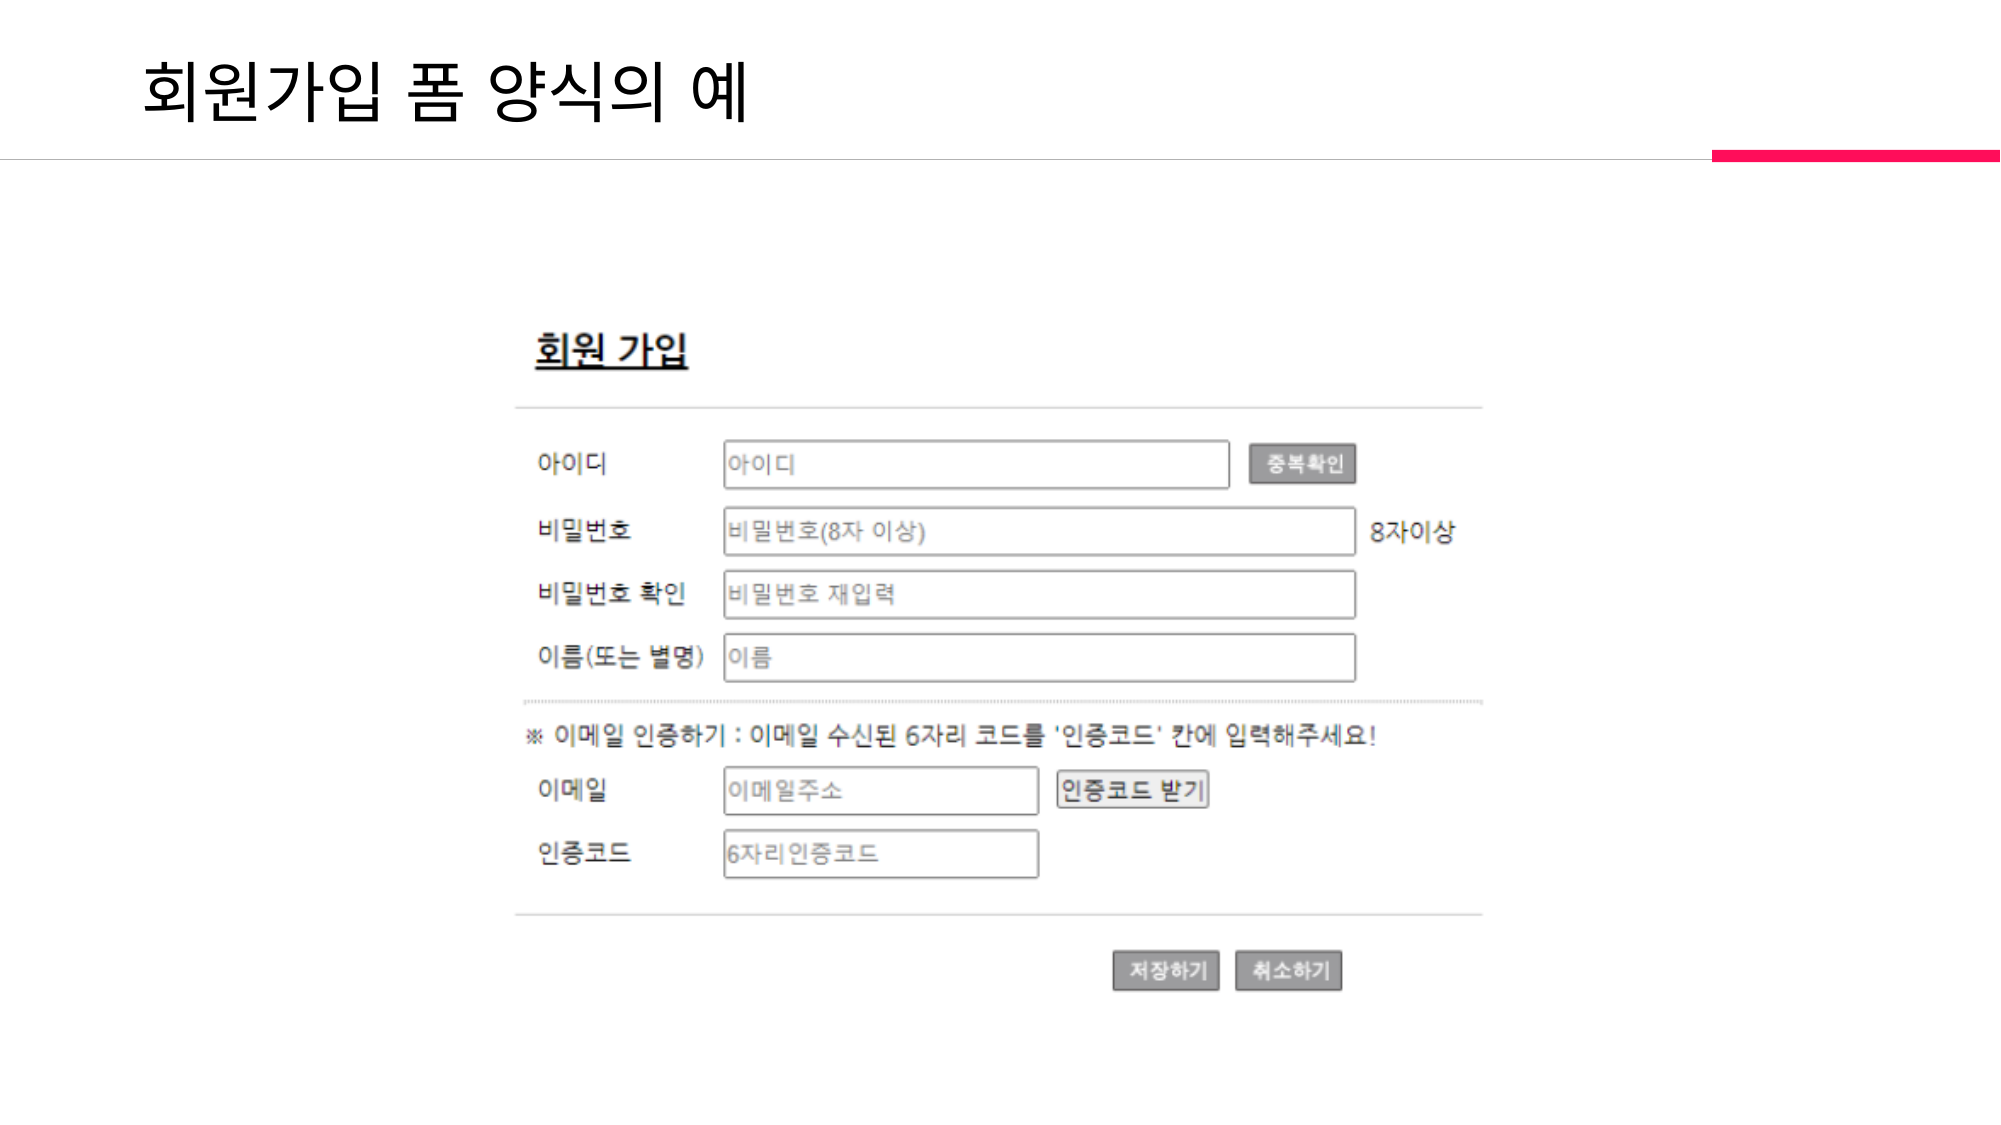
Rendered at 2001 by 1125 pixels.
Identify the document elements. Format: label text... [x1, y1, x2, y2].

text_box [1711, 149, 2000, 159]
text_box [484, 290, 1528, 1025]
text_box 회원가입 폼 양식의 예 [126, 43, 1438, 139]
